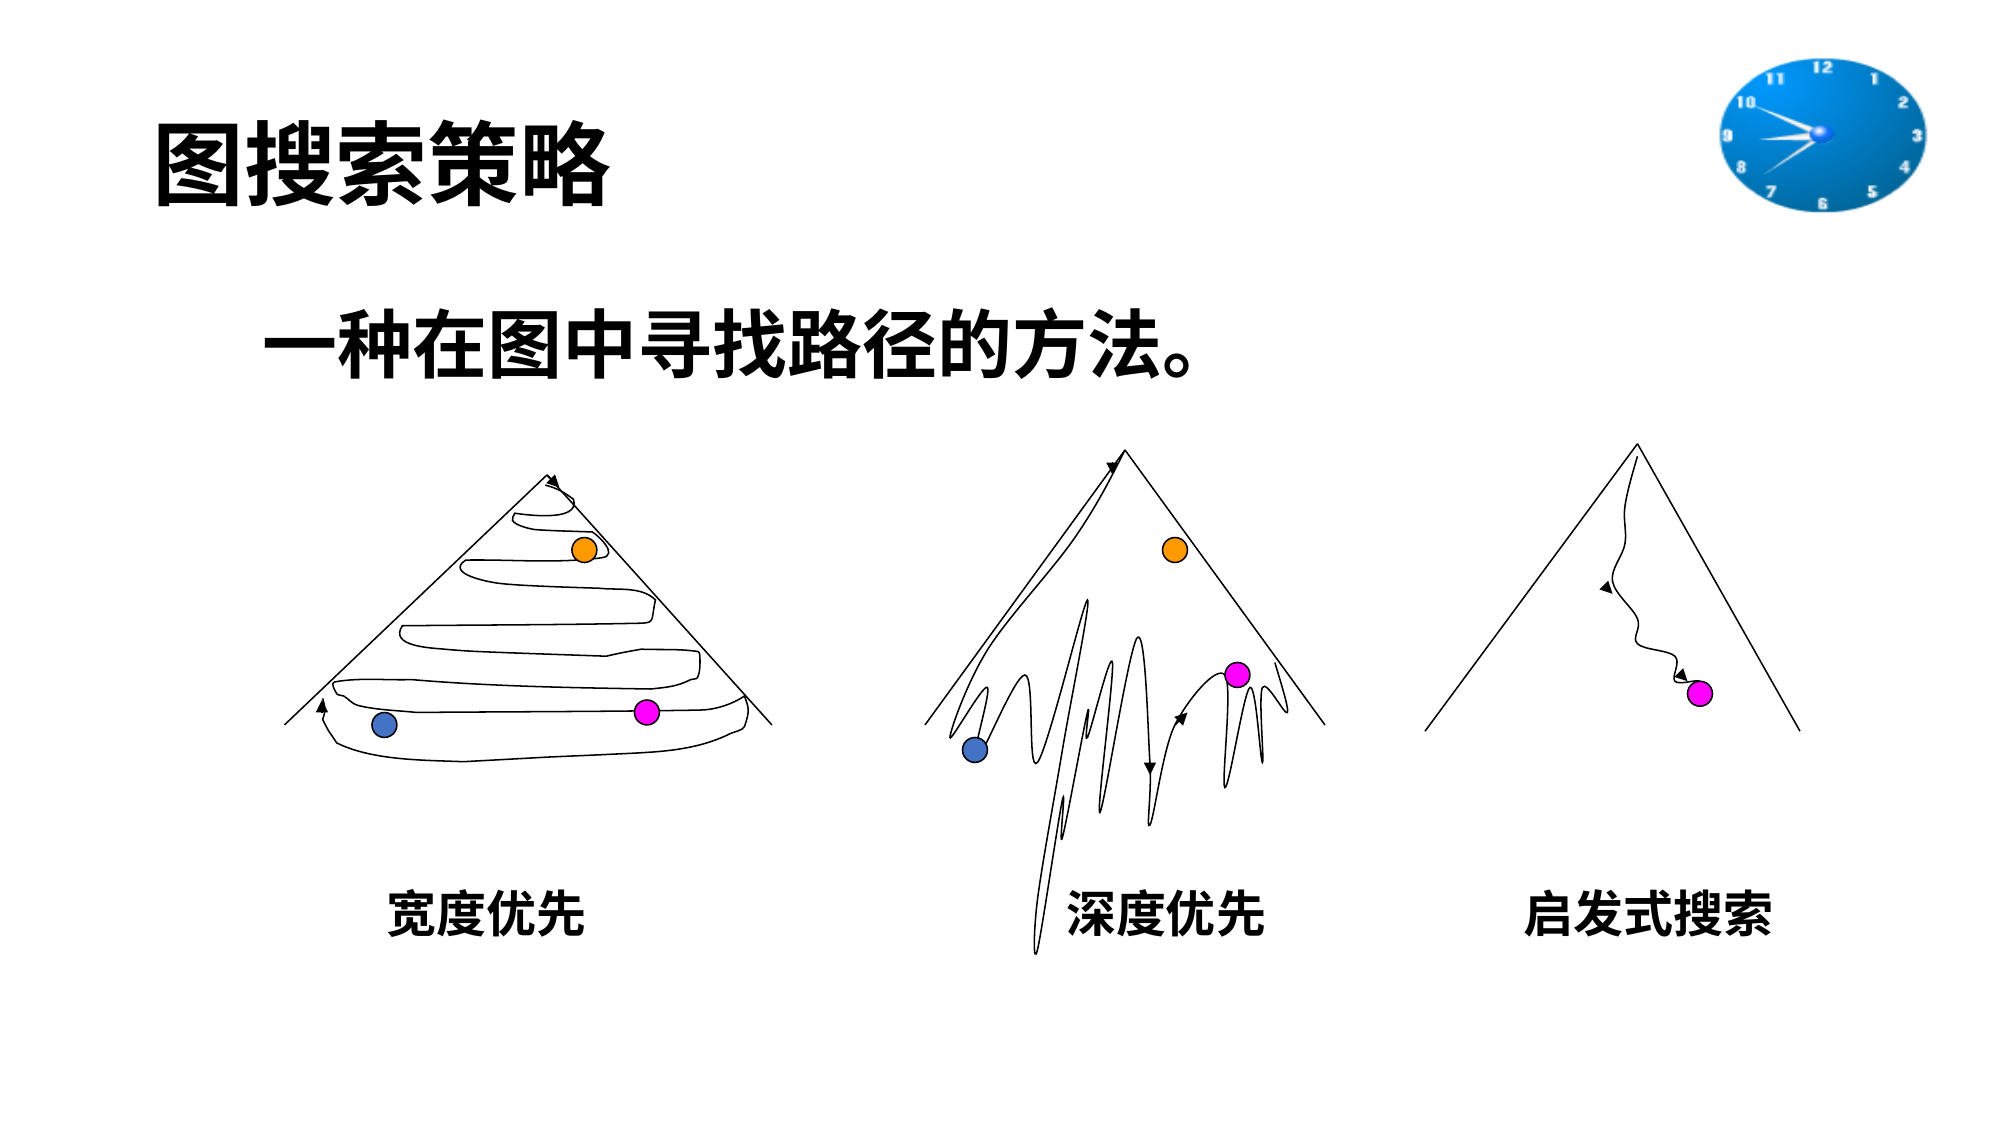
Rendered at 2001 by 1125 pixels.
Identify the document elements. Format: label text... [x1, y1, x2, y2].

text_box [1599, 580, 1613, 594]
text_box [1687, 681, 1713, 707]
text_box 启发式搜索 [1508, 874, 1789, 950]
text_box [1143, 762, 1150, 775]
text_box [962, 737, 988, 763]
text_box [1674, 668, 1688, 682]
picture [1691, 54, 1959, 217]
text_box 宽度优先 [371, 874, 610, 950]
text_box [1162, 537, 1188, 563]
text_box 一种在图中寻找路径的方法。 [247, 289, 1253, 395]
text_box [322, 485, 749, 762]
title 图搜索策略 [137, 59, 1863, 278]
text_box [315, 699, 329, 713]
text_box [1106, 462, 1118, 474]
text_box [571, 537, 597, 563]
text_box [371, 712, 397, 738]
text_box [634, 699, 660, 725]
text_box [546, 474, 560, 488]
text_box [949, 450, 1288, 954]
text_box [1175, 712, 1188, 726]
picture [1867, 186, 1878, 198]
picture [1899, 161, 1910, 174]
text_box [1224, 662, 1250, 688]
text_box [1612, 456, 1701, 683]
text_box 深度优先 [1051, 874, 1281, 950]
